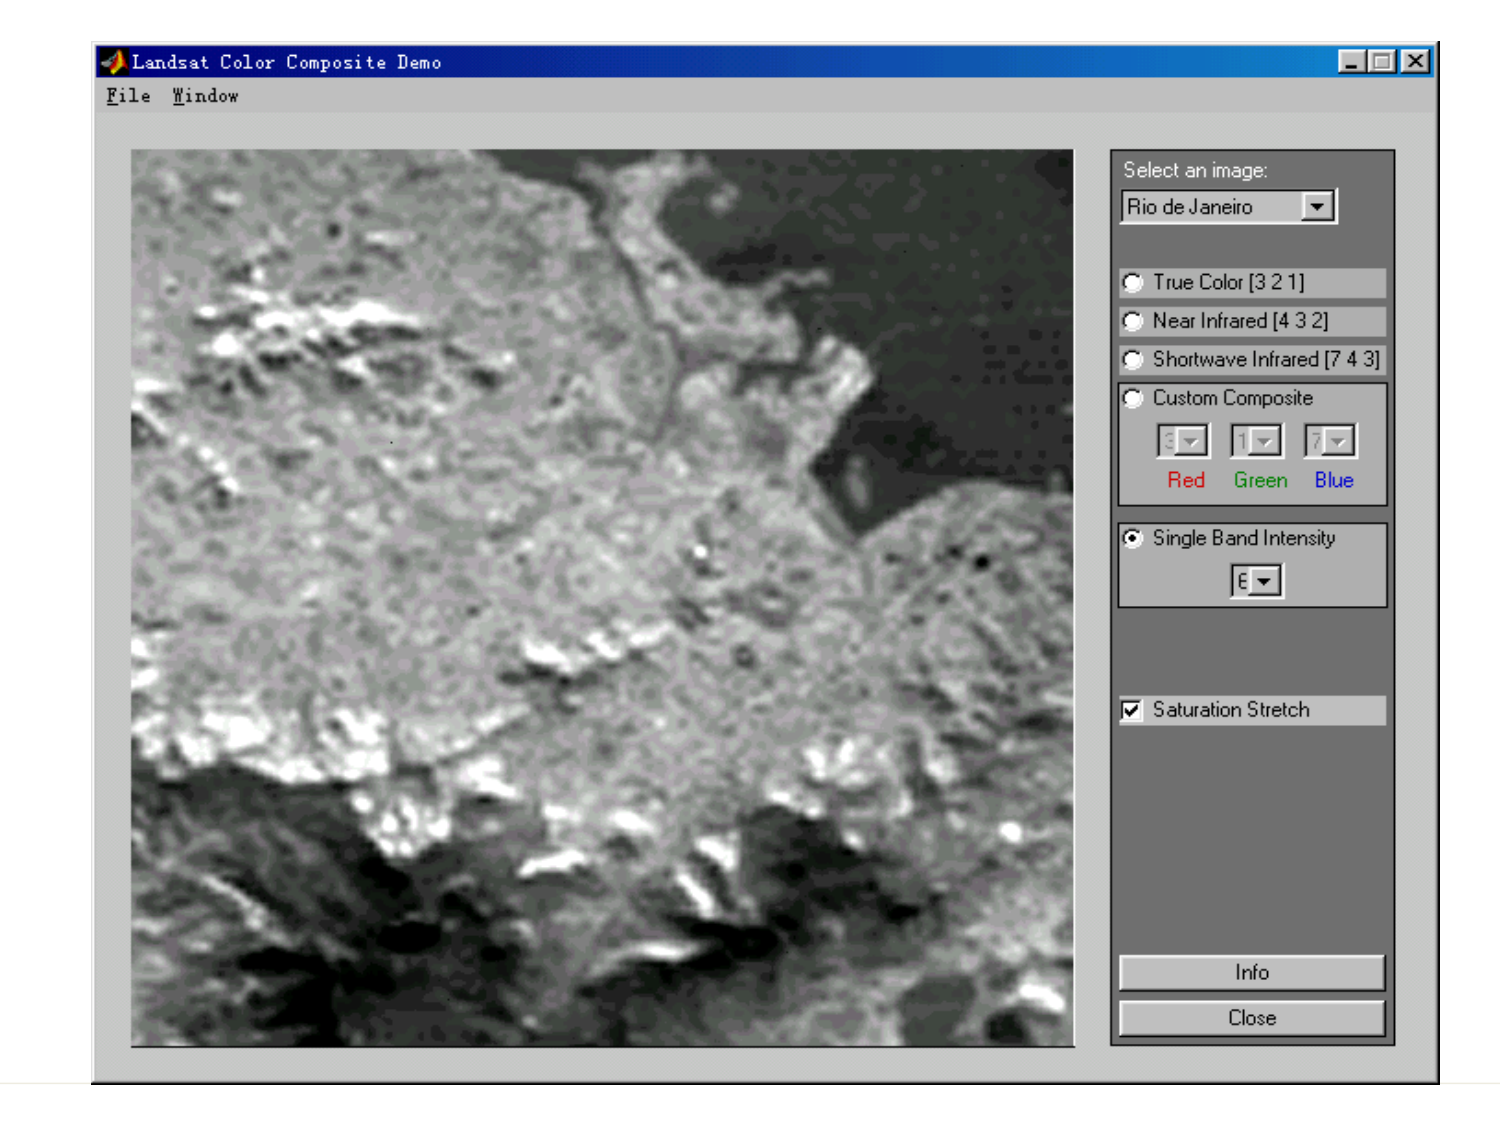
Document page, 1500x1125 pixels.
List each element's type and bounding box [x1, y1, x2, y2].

picture [91, 40, 1440, 1086]
